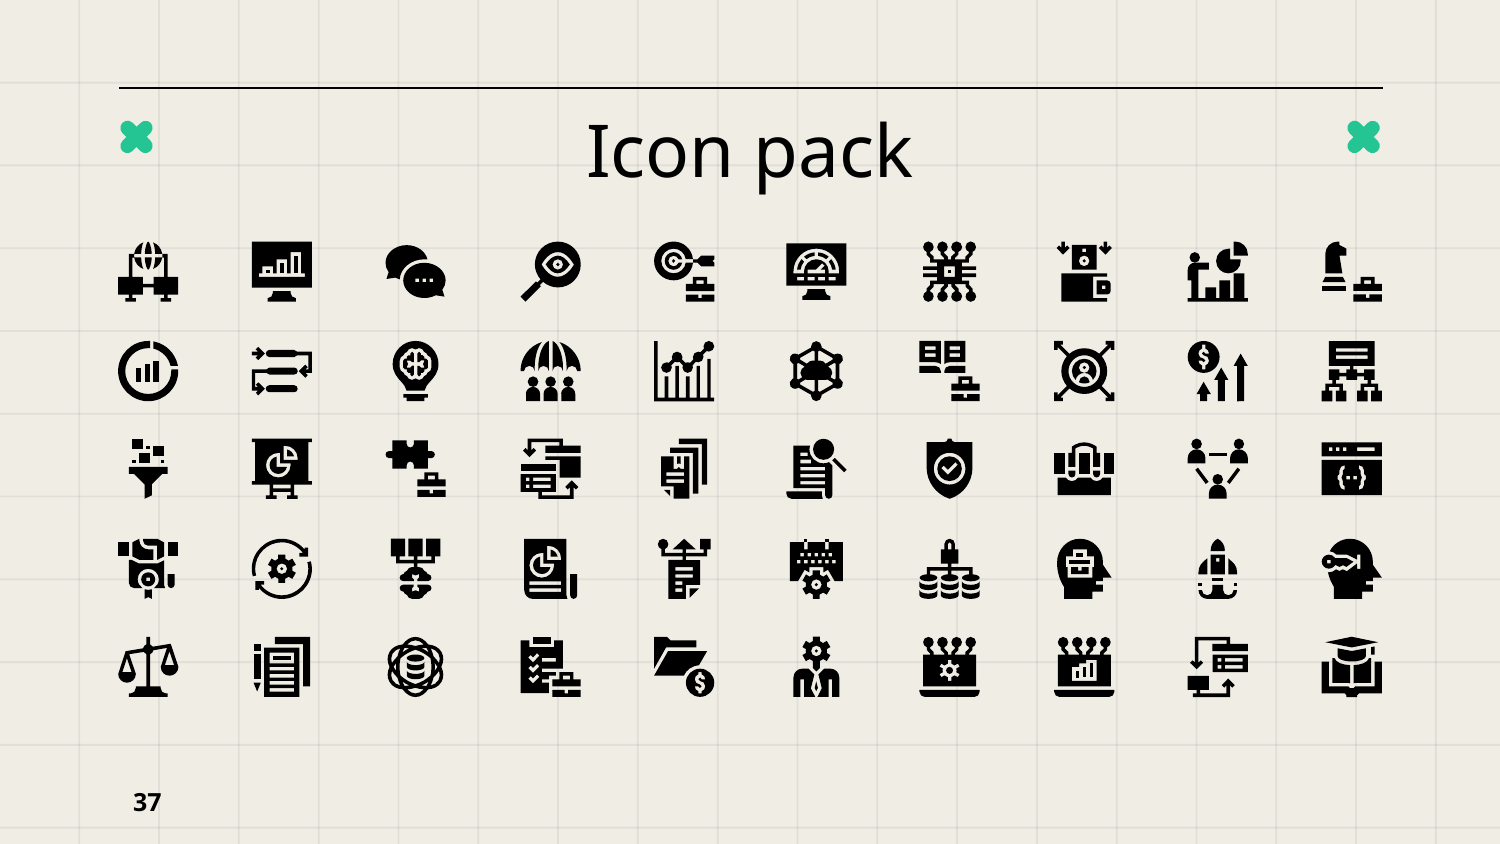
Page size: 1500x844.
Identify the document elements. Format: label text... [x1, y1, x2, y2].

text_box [653, 636, 715, 698]
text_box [919, 340, 980, 402]
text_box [251, 346, 313, 396]
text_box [1187, 636, 1249, 698]
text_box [128, 438, 168, 499]
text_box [251, 438, 313, 499]
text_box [251, 241, 313, 302]
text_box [116, 117, 156, 157]
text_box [253, 636, 311, 698]
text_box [653, 241, 715, 302]
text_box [786, 438, 847, 500]
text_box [1054, 442, 1115, 496]
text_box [1321, 538, 1383, 600]
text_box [1321, 442, 1383, 496]
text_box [1198, 538, 1238, 600]
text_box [657, 538, 711, 600]
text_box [390, 538, 441, 600]
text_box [1053, 636, 1115, 698]
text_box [1187, 241, 1249, 302]
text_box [385, 244, 446, 299]
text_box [789, 538, 843, 600]
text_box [786, 243, 847, 300]
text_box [251, 538, 313, 600]
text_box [1053, 340, 1115, 402]
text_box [385, 440, 446, 498]
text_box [1344, 117, 1383, 157]
text_box [1321, 341, 1382, 402]
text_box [661, 438, 708, 499]
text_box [793, 636, 840, 698]
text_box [1056, 538, 1112, 600]
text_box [386, 636, 445, 698]
slide_number 37 [118, 771, 209, 837]
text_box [1187, 438, 1249, 499]
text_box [520, 241, 581, 302]
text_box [653, 340, 715, 402]
text_box [789, 341, 843, 402]
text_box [117, 538, 179, 600]
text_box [919, 538, 980, 600]
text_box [520, 636, 581, 698]
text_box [1321, 636, 1383, 698]
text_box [926, 438, 973, 499]
text_box [118, 636, 179, 697]
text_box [1321, 241, 1383, 302]
title Icon pack [118, 90, 1382, 184]
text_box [919, 636, 980, 698]
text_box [117, 241, 179, 302]
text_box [1056, 241, 1113, 302]
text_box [524, 538, 578, 600]
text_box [922, 241, 977, 302]
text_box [520, 438, 581, 499]
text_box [117, 340, 179, 402]
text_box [520, 340, 581, 402]
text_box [1187, 340, 1249, 402]
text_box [392, 340, 439, 402]
